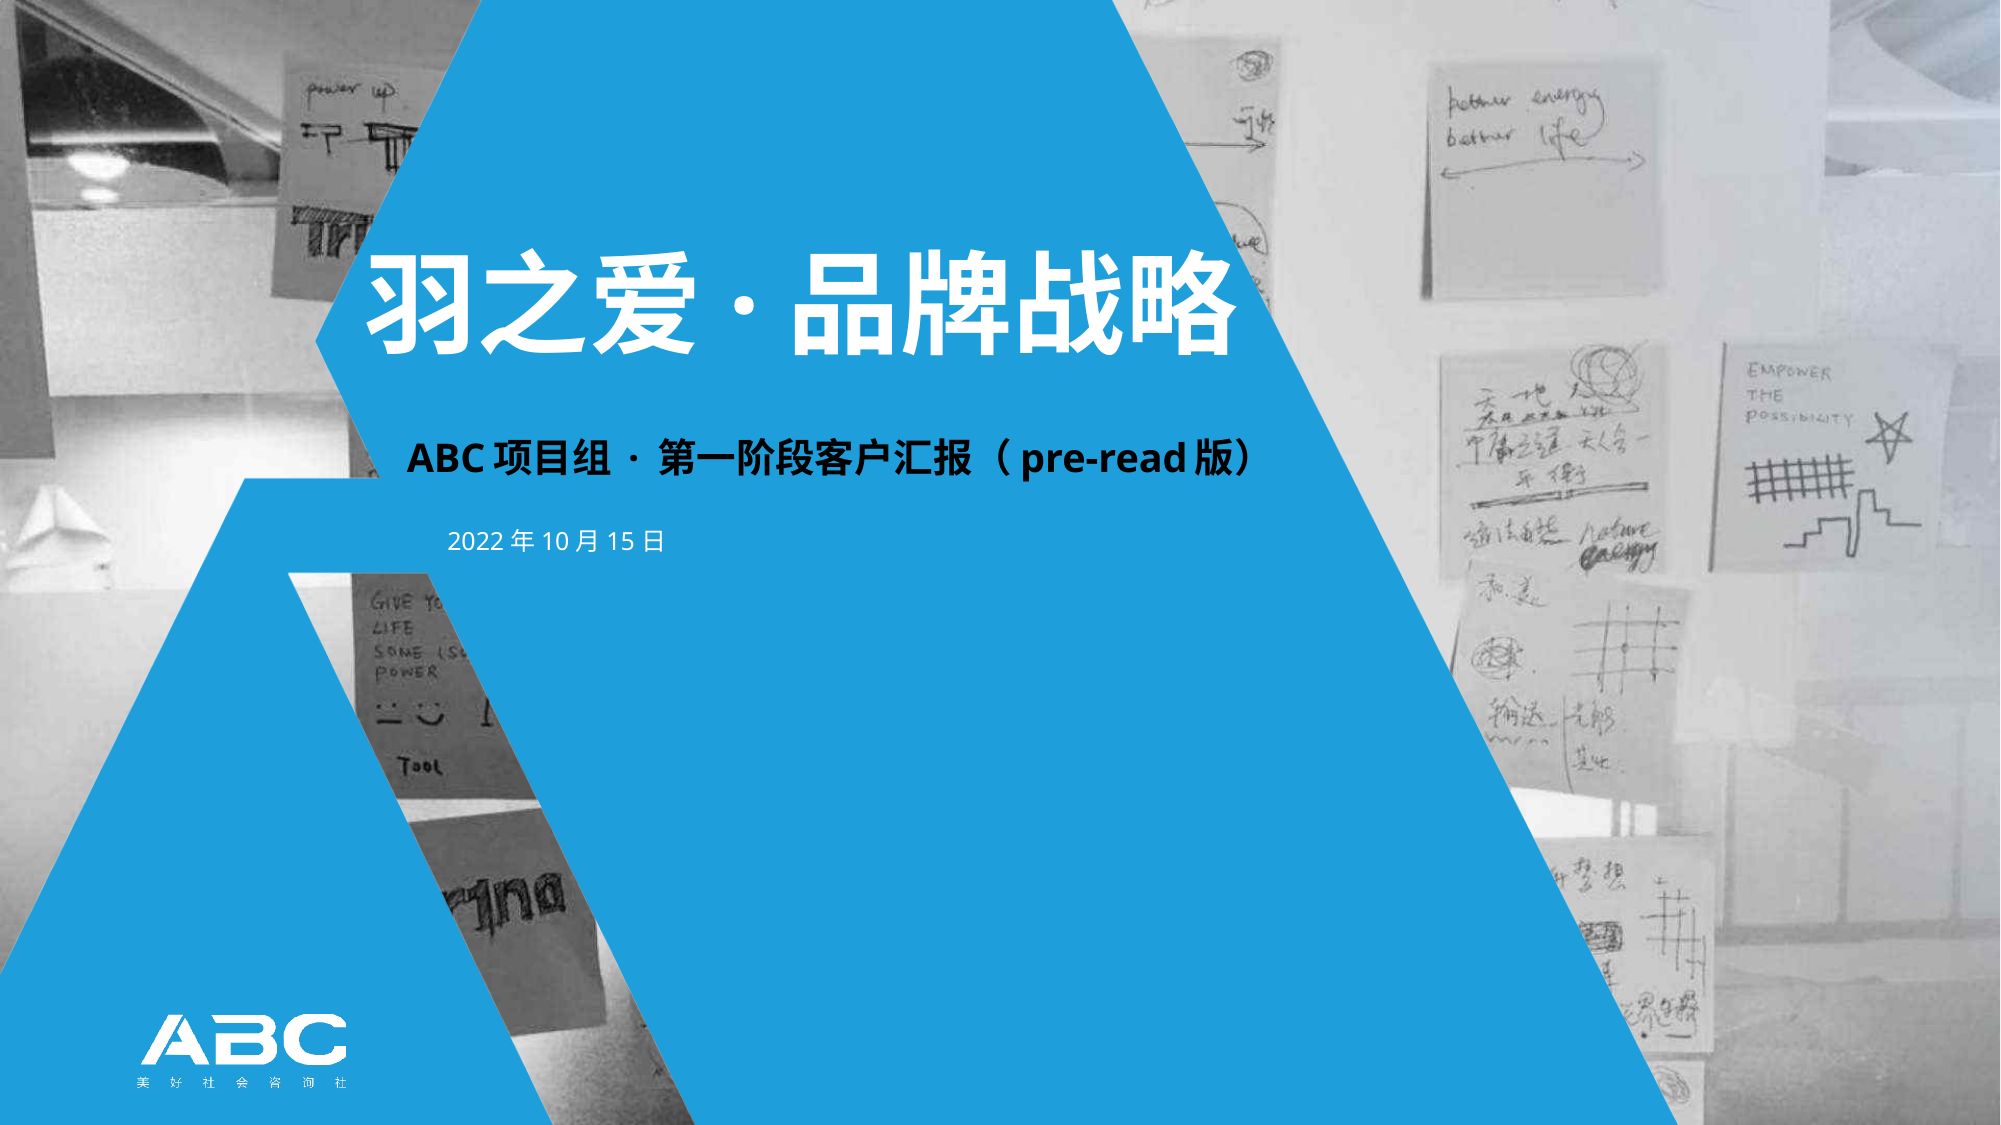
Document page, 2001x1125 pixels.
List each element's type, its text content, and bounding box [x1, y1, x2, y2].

slide_number [1550, 1030, 2000, 1091]
list ABC项目组 · 第一阶段客户汇报（pre-read版） [406, 425, 1296, 491]
list 2022年10月15日 [447, 518, 846, 566]
picture [0, 0, 2001, 1125]
title 羽之爱·品牌战略 [349, 235, 1312, 383]
